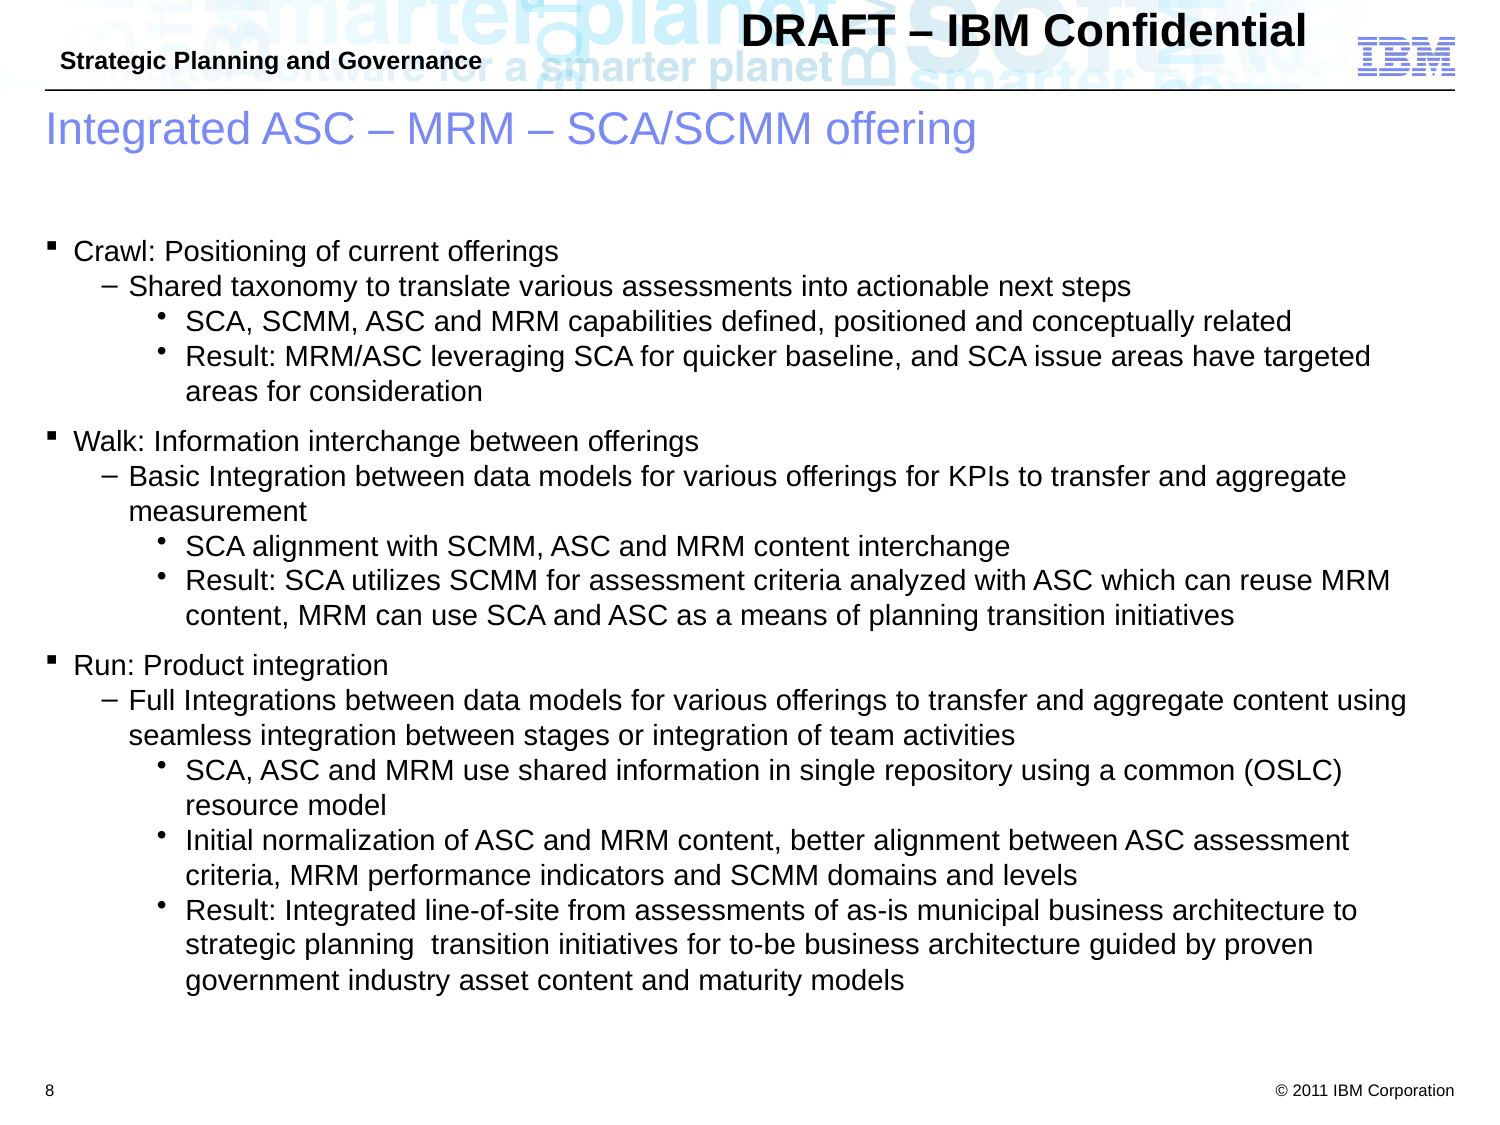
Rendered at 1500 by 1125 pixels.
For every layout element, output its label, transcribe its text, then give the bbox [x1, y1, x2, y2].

picture [0, 0, 1500, 90]
title Integrated ASC – MRM – SCA/SCMM offering [29, 97, 1455, 203]
list Crawl: Positioning of current offerings Shared taxonomy to translate various assessments into actionable next steps SCA, SCMM, ASC and MRM capabilities defined, positioned and conceptually related Result: MRM/ASC leveraging SCA for quicker baseline, and SCA issue areas have targeted areas for consideration Walk: Information interchange between offerings Basic Integration between data models for various offerings for KPIs to transfer and aggregate measurement SCA alignment with SCMM, ASC and MRM content interchange Result: SCA utilizes SCMM for assessment criteria analyzed with ASC which can reuse MRM content, MRM can use SCA and ASC as a means of planning transition initiatives Run: Product integration Full Integrations between data models for various offerings to transfer and aggregate content using seamless integration between stages or integration of team activities SCA, ASC and MRM use shared information in single repository using a common (OSLC) resource model Initial normalization of ASC and MRM content, better alignment between ASC assessment criteria, MRM performance indicators and SCMM domains and levels Result: Integrated line-of-site from assessments of as-is municipal business architecture to strategic planning transition initiatives for to-be business architecture guided by proven government industry asset content and maturity models [29, 224, 1455, 1088]
slide_number 8 [29, 1088, 91, 1103]
